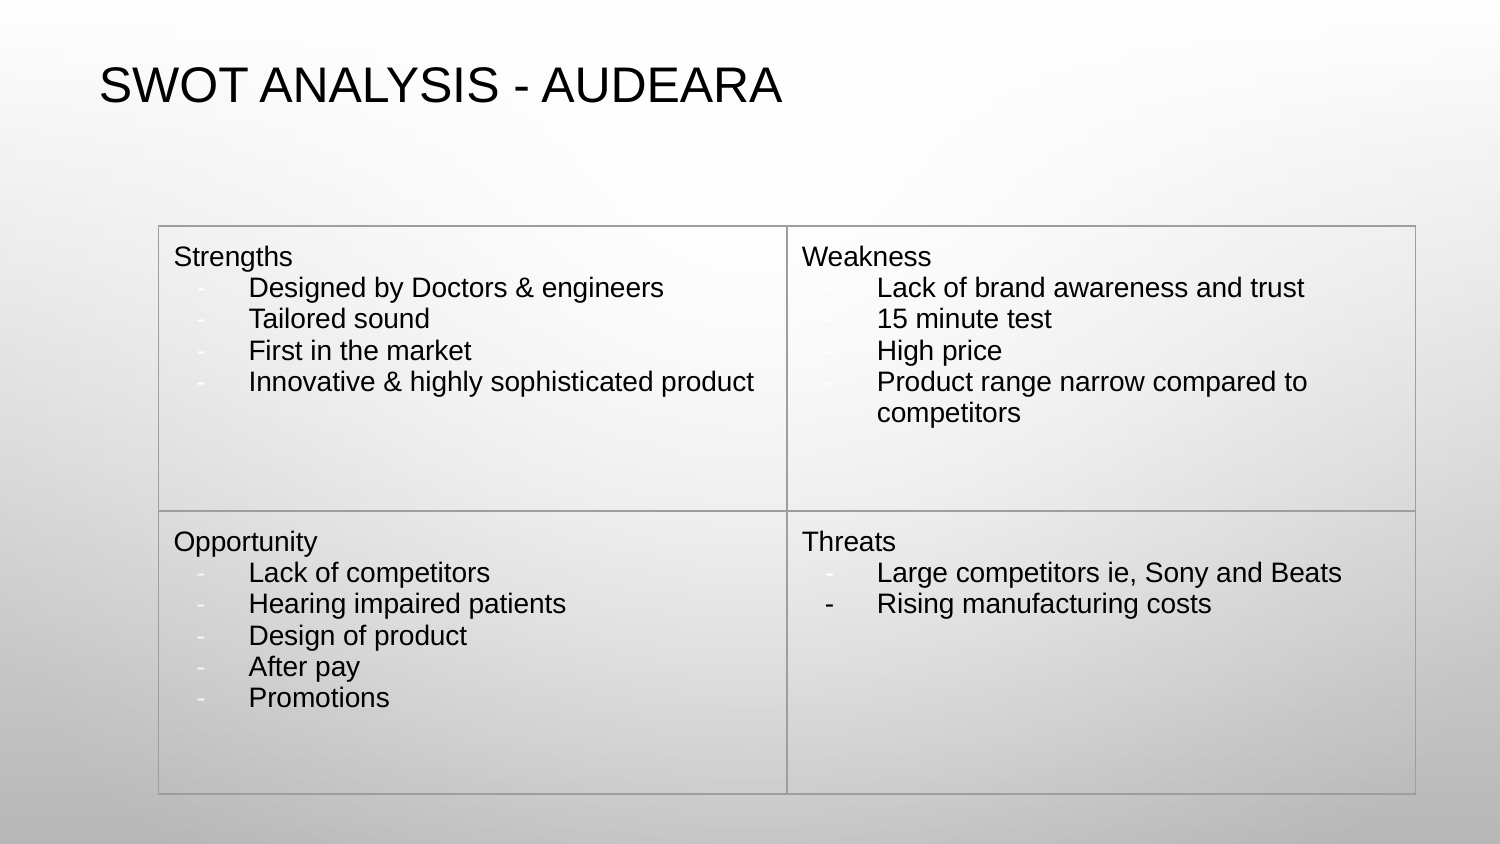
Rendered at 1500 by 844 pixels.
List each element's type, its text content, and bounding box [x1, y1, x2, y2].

picture [0, 0, 1500, 844]
table_cell Threats Large competitors ie, Sony and Beats Rising manufacturing costs [788, 512, 1415, 793]
title SWOT ANALYSIS - AUDEARA [77, 44, 802, 141]
table_header Weakness Lack of brand awareness and trust 15 minute test High price Product range narrow compared to competitors [788, 227, 1415, 510]
table_cell Opportunity Lack of competitors Hearing impaired patients Design of product After pay Promotions [159, 512, 786, 793]
table_header Strengths Designed by Doctors & engineers Tailored sound First in the market Innovative & highly sophisticated product [159, 227, 786, 510]
